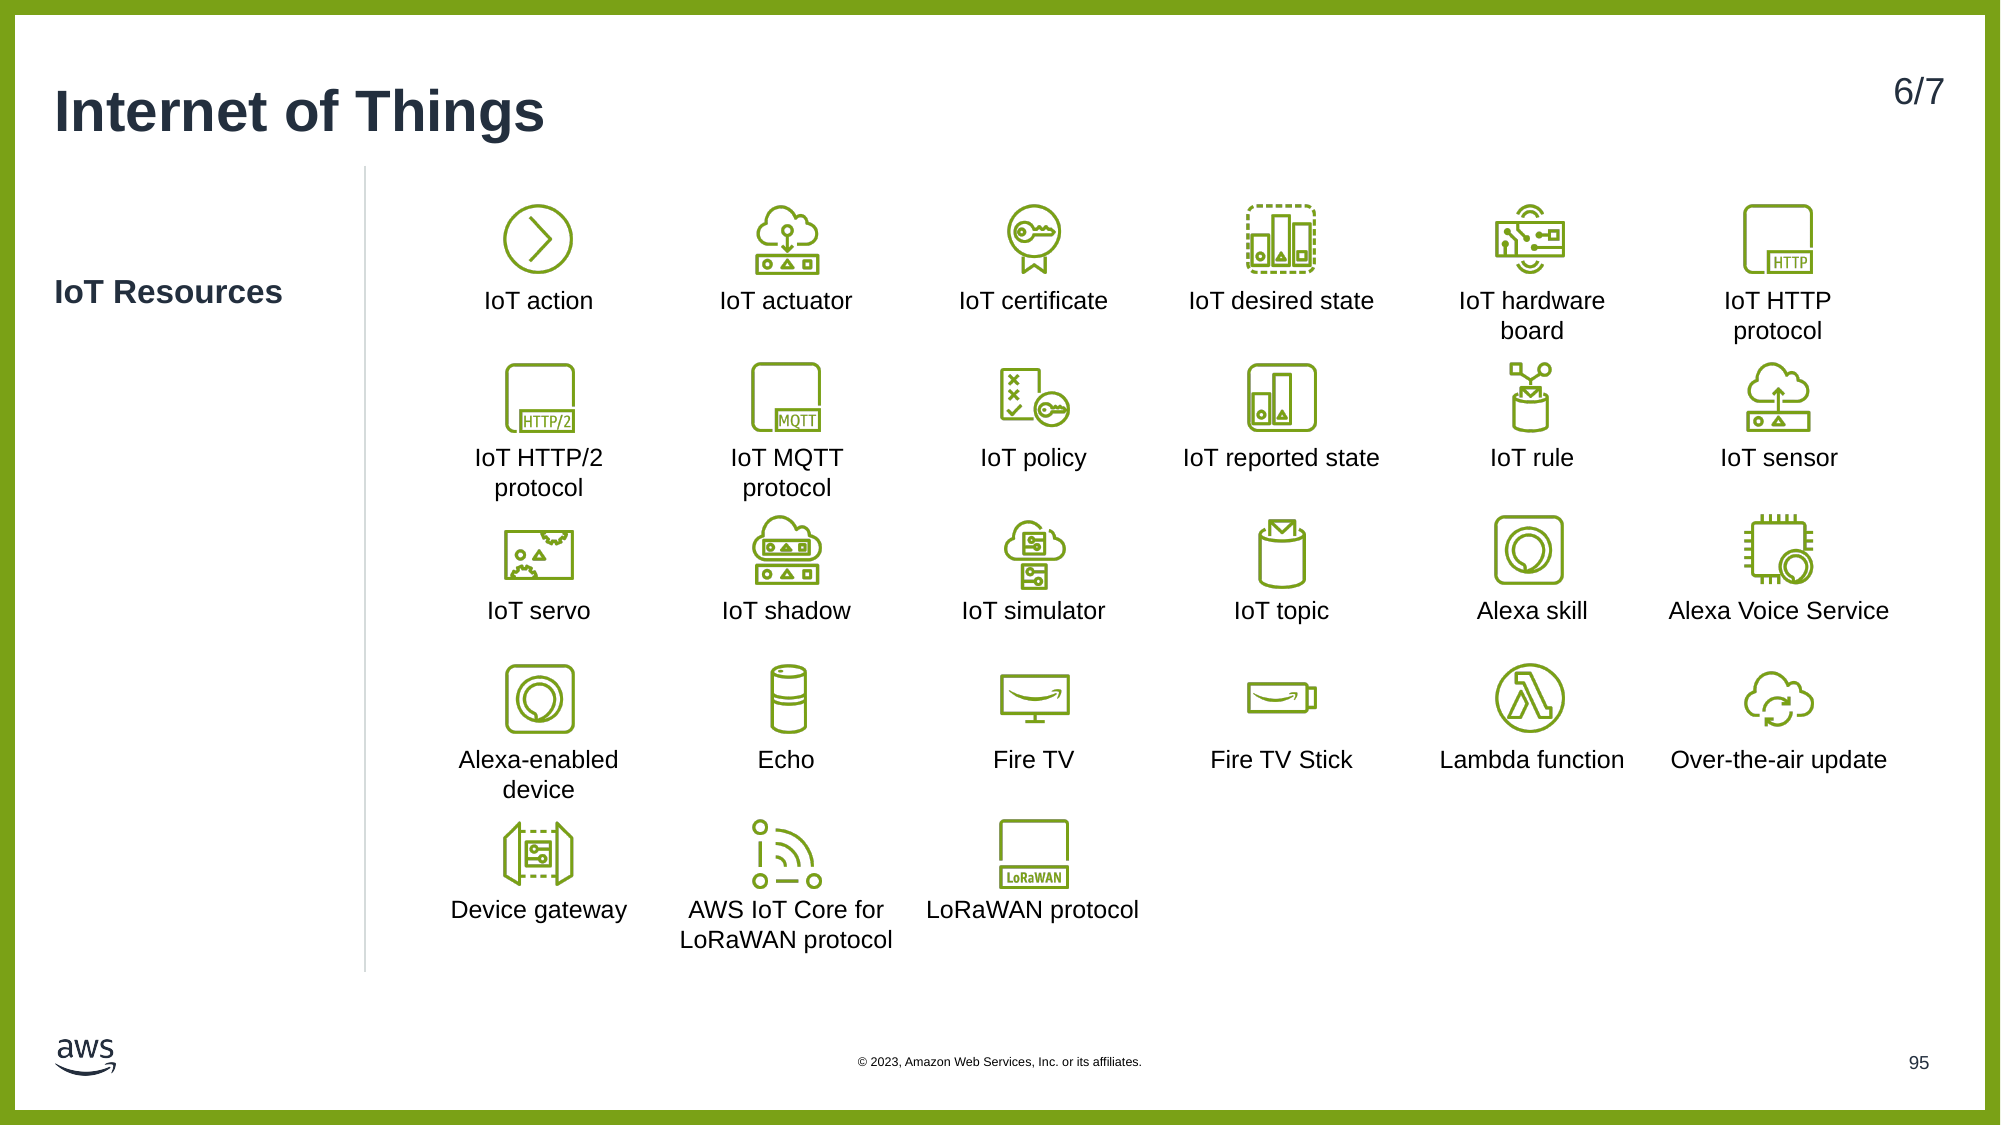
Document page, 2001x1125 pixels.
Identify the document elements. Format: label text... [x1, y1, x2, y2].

text_box IoT hardware board [1409, 276, 1655, 352]
text_box LoRaWAN protocol [909, 886, 1157, 932]
picture [1492, 660, 1568, 736]
list 6/7 [1693, 59, 1961, 166]
picture [996, 816, 1072, 892]
footer © 2023, Amazon Web Services, Inc. or its affiliates. [662, 1031, 1338, 1092]
text_box IoT policy [909, 434, 1143, 480]
picture [1491, 512, 1567, 588]
text_box IoT actuator [663, 276, 909, 322]
picture [1244, 359, 1320, 435]
picture [750, 661, 826, 737]
text_box IoT shadow [663, 586, 909, 632]
text_box Device gateway [415, 886, 662, 932]
picture [500, 201, 576, 277]
picture [501, 360, 578, 436]
text_box IoT topic [1143, 586, 1409, 632]
picture [997, 359, 1073, 435]
text_box Fire TV Stick [1143, 735, 1409, 781]
picture [996, 660, 1073, 736]
text_box Fire TV [909, 735, 1143, 781]
picture [55, 1039, 116, 1076]
picture [748, 359, 824, 435]
text_box IoT certificate [909, 276, 1143, 322]
text_box IoT sensor [1645, 434, 1913, 480]
picture [1492, 359, 1568, 435]
picture [1740, 511, 1816, 587]
picture [501, 517, 577, 593]
text_box AWS IoT Core for LoRaWAN protocol [662, 886, 911, 962]
picture [1244, 660, 1320, 736]
picture [1244, 516, 1320, 592]
title Internet of Things [39, 59, 1457, 166]
picture [749, 512, 825, 588]
picture [1740, 359, 1816, 435]
text_box IoT rule [1409, 434, 1645, 480]
text_box IoT desired state [1143, 276, 1409, 322]
text_box Alexa skill [1409, 586, 1645, 632]
picture [1741, 660, 1817, 736]
picture [1740, 201, 1816, 277]
picture [1492, 201, 1568, 277]
text_box IoT simulator [909, 586, 1143, 632]
text_box IoT servo [415, 586, 663, 632]
text_box IoT MQTT protocol [673, 434, 901, 510]
picture [500, 815, 576, 891]
text_box IoT reported state [1143, 434, 1409, 480]
text_box Echo [663, 735, 909, 781]
picture [996, 201, 1072, 277]
text_box IoT HTTP protocol [1662, 276, 1894, 352]
picture [749, 816, 825, 892]
text_box IoT action [415, 276, 663, 322]
picture [995, 517, 1072, 593]
picture [502, 661, 578, 737]
text_box Alexa Voice Service [1645, 586, 1913, 632]
text_box IoT HTTP/2 protocol [415, 434, 663, 510]
text_box Lambda function [1409, 735, 1645, 781]
text_box Over-the-air update [1645, 735, 1913, 781]
slide_number 95 [1494, 1031, 1945, 1092]
picture [749, 202, 825, 278]
text_box Alexa-enabled device [415, 735, 663, 811]
picture [1243, 201, 1319, 277]
